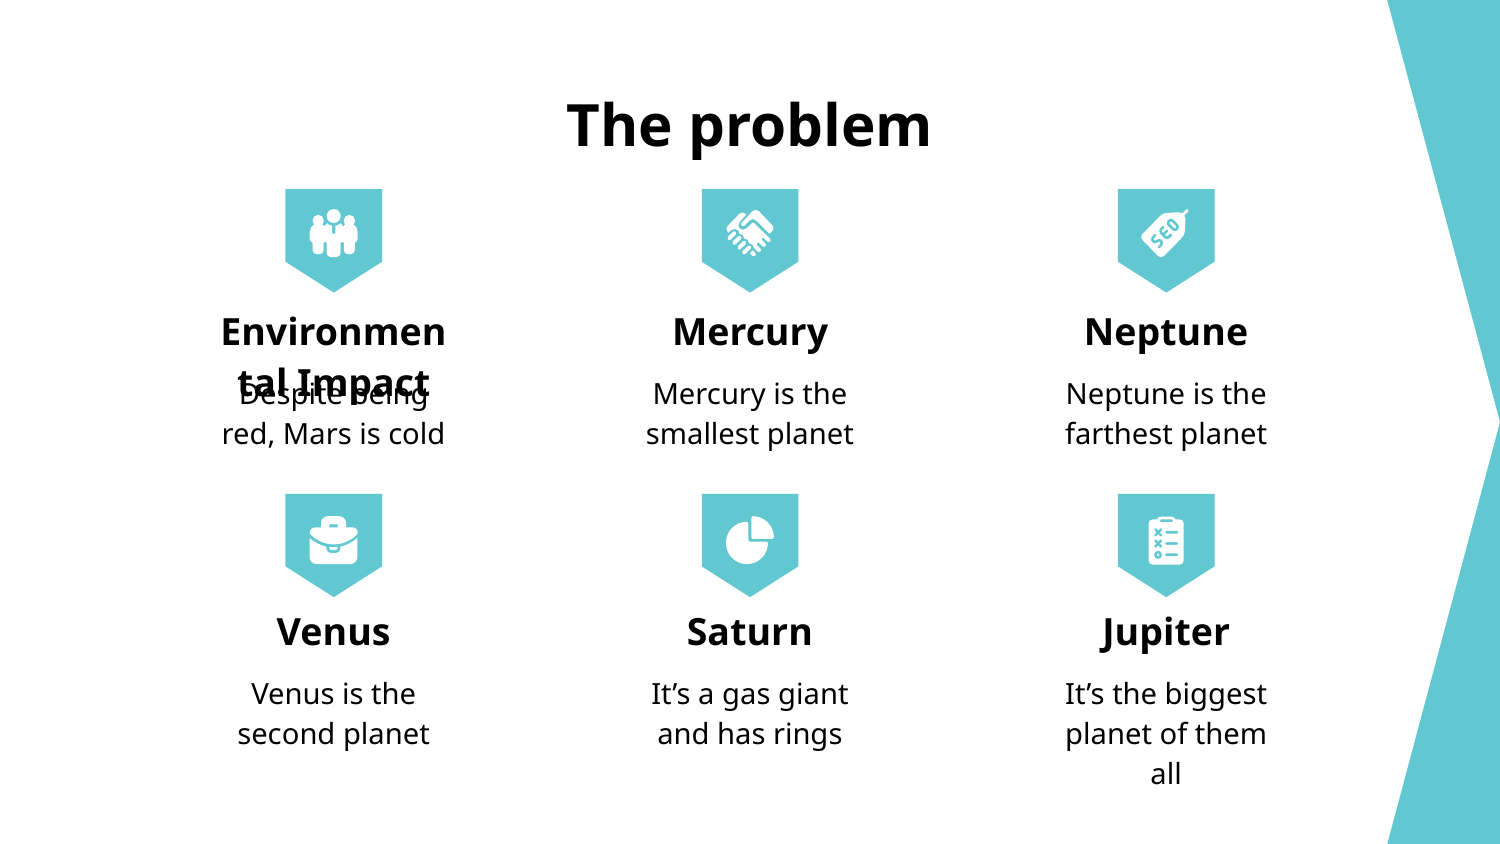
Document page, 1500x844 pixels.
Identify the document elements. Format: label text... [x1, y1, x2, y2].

text_box [701, 189, 799, 293]
subtitle Venus is the second planet [198, 654, 469, 754]
subtitle It’s a gas giant and has rings [615, 654, 885, 754]
subtitle Saturn [615, 586, 885, 654]
subtitle Jupiter [1031, 586, 1302, 656]
subtitle Neptune [1031, 285, 1302, 356]
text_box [725, 515, 775, 565]
subtitle Mercury is the smallest planet [615, 355, 885, 455]
subtitle Neptune is the farthest planet [1031, 355, 1301, 455]
text_box [285, 189, 383, 285]
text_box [309, 208, 358, 258]
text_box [1140, 208, 1189, 258]
text_box [1117, 189, 1215, 293]
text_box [1148, 516, 1184, 565]
subtitle Mercury [615, 285, 885, 355]
subtitle Environmental Impact [198, 285, 469, 355]
title The problem [311, 73, 1189, 168]
subtitle It’s the biggest planet of them all [1031, 654, 1301, 754]
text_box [725, 209, 775, 257]
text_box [309, 515, 358, 565]
text_box [285, 493, 383, 598]
subtitle Venus [198, 586, 469, 654]
text_box [701, 493, 799, 586]
subtitle Despite being red, Mars is cold [198, 355, 469, 454]
text_box [1117, 493, 1215, 586]
